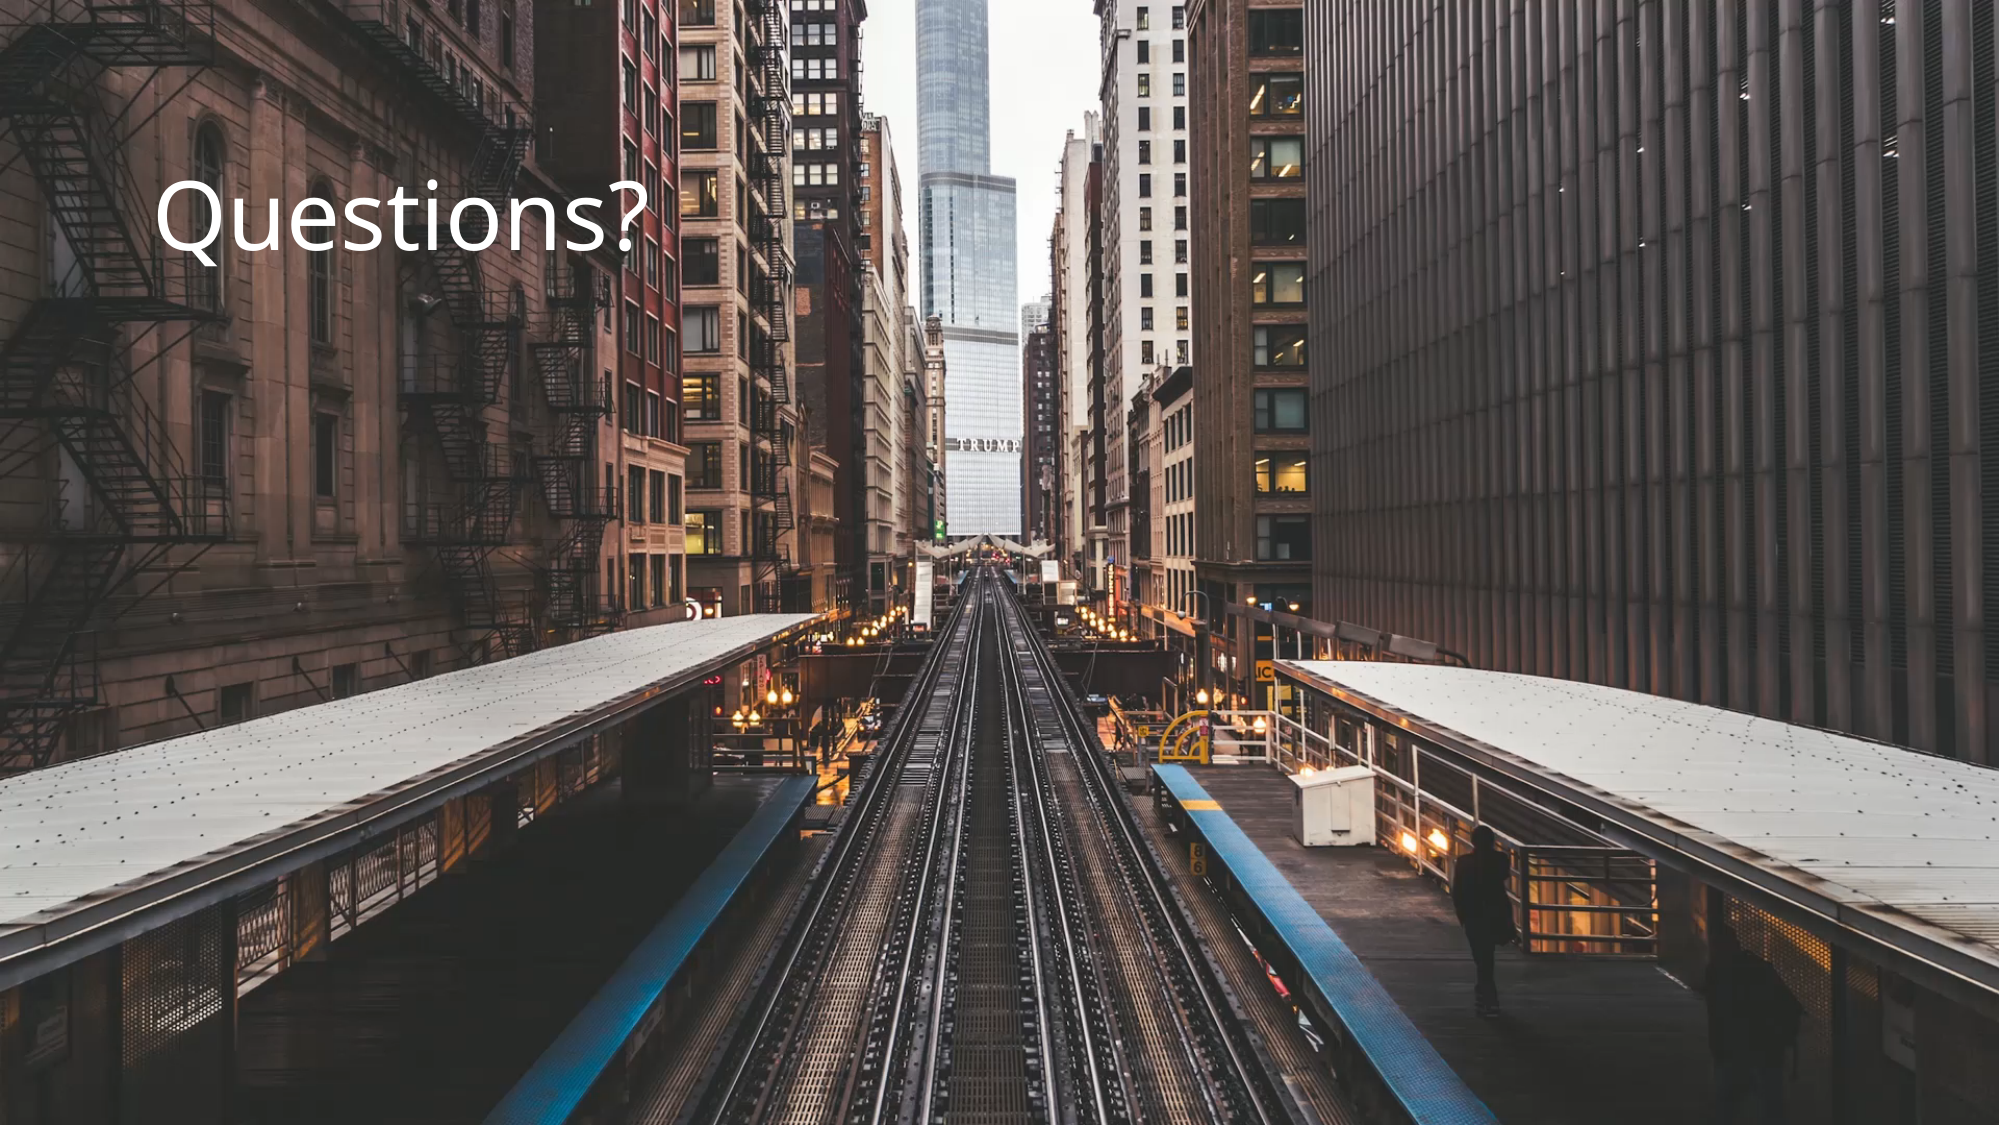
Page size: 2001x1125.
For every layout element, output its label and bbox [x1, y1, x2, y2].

text_box [0, 0, 2000, 1125]
